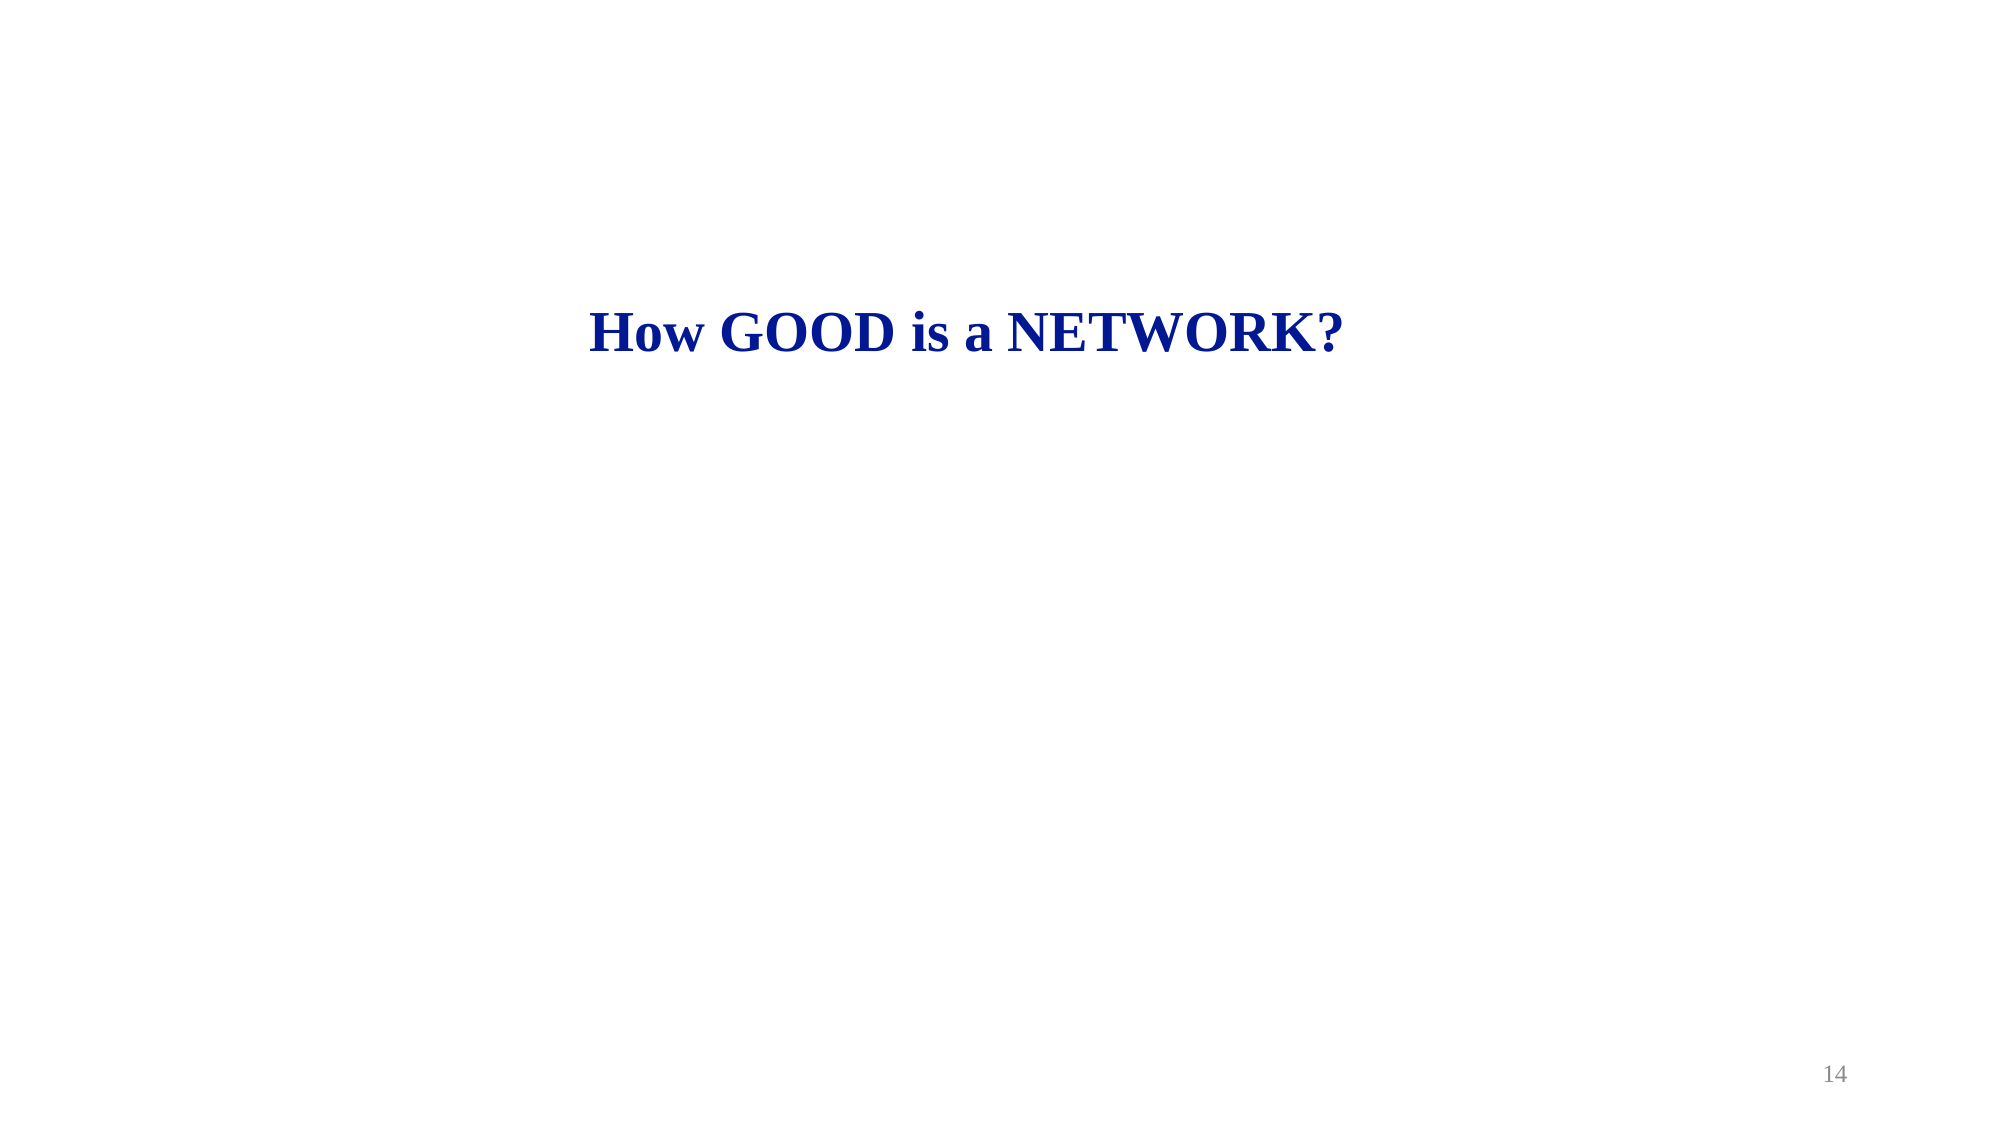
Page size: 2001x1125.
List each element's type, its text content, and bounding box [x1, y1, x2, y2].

text_box How GOOD is a NETWORK? [480, 311, 1454, 572]
slide_number 14 [1412, 1042, 1863, 1103]
